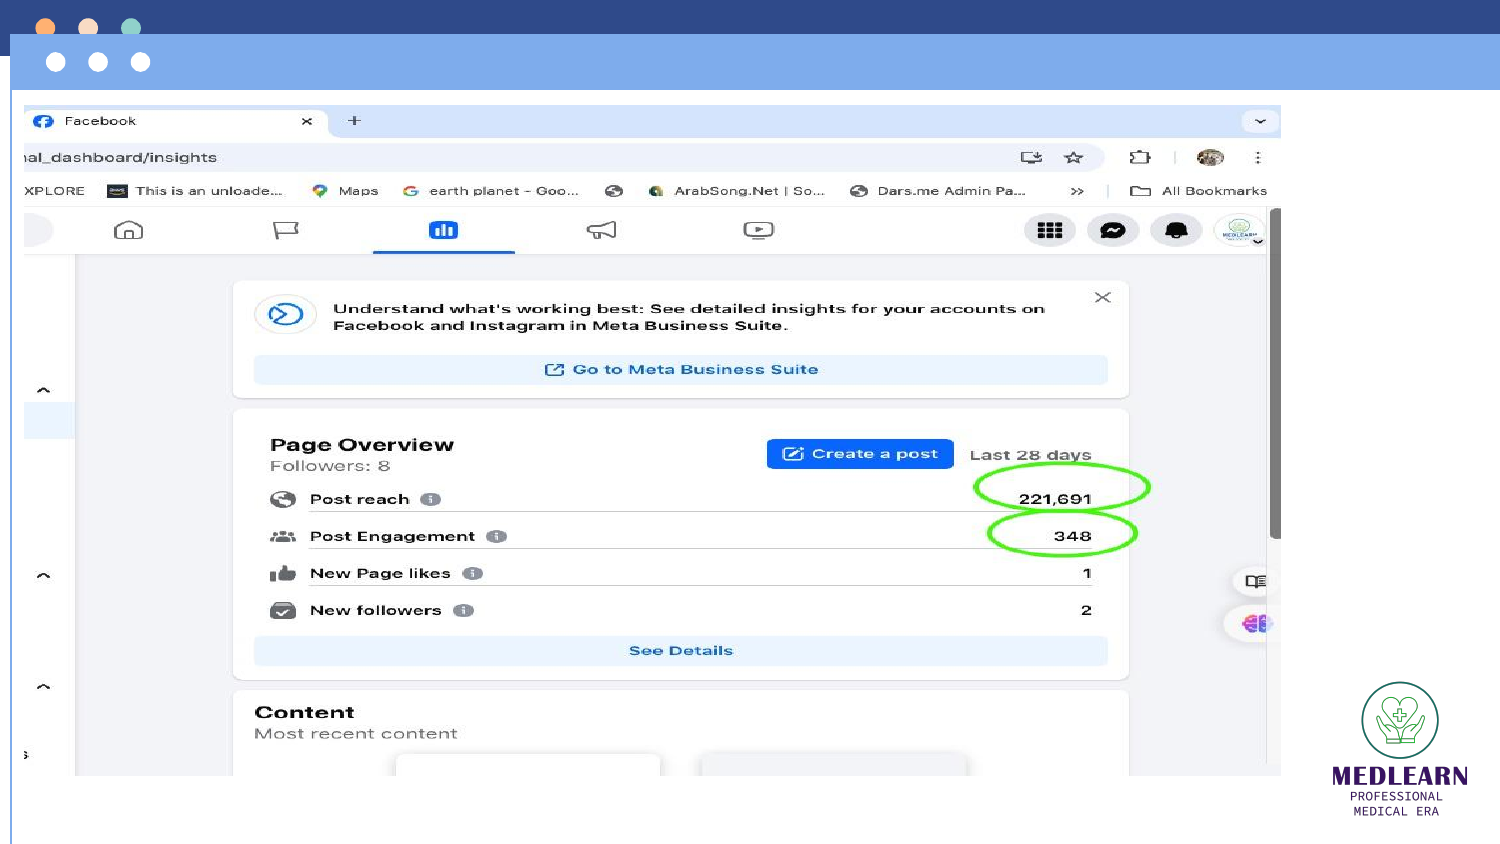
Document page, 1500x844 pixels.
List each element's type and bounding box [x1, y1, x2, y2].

picture [24, 105, 1500, 844]
